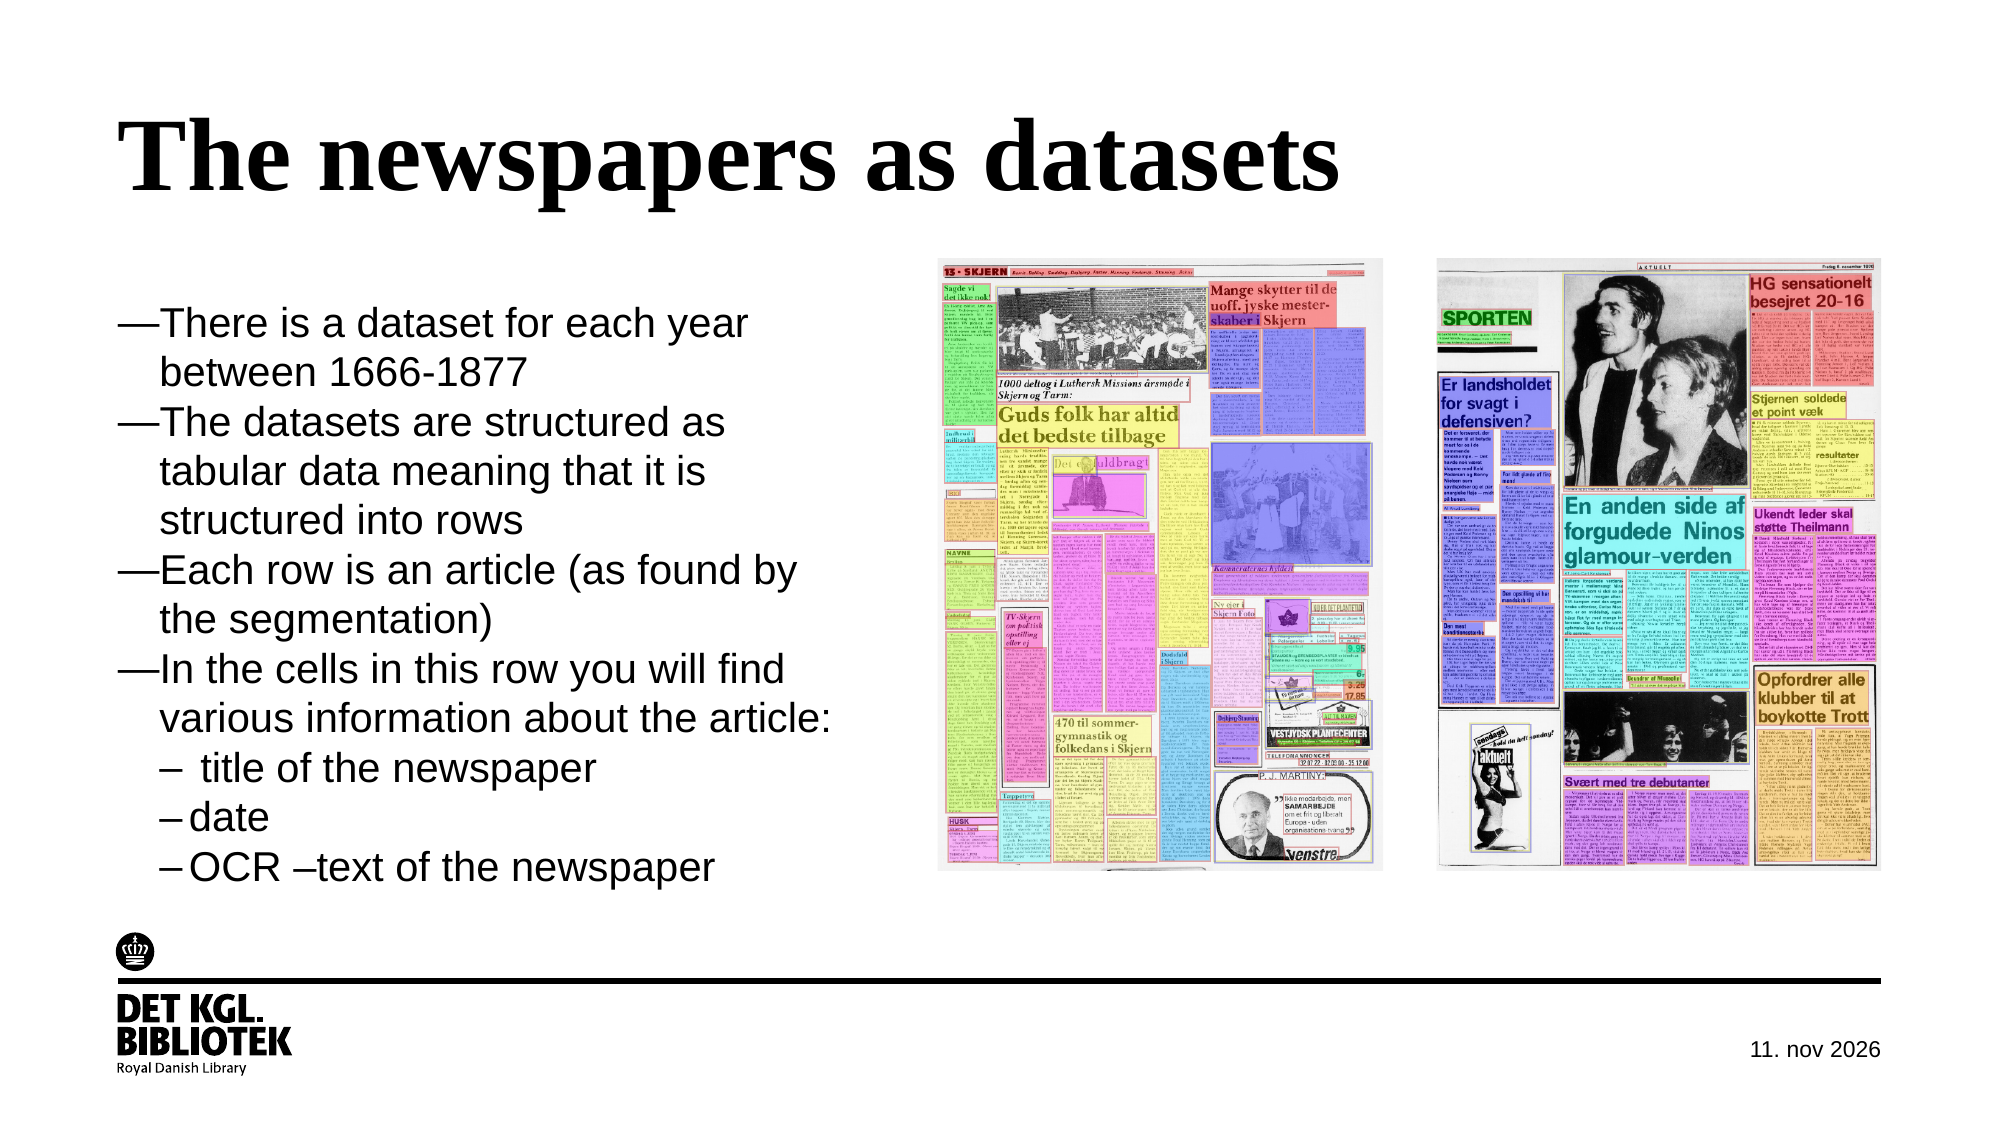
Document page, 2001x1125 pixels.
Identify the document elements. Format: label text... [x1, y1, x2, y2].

title The newspapers as datasets [117, 107, 1488, 259]
picture [1436, 257, 1882, 871]
list There is a dataset for each year between 1666-1877 The datasets are structured as tabular data meaning that it is structured into rows Each row is an article (as found by the segmentation) In the cells in this row you will find various information about the article: title of the newspaper date OCR –text of the newspaper [117, 297, 862, 941]
picture [937, 257, 1384, 871]
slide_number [1487, 1032, 1882, 1062]
